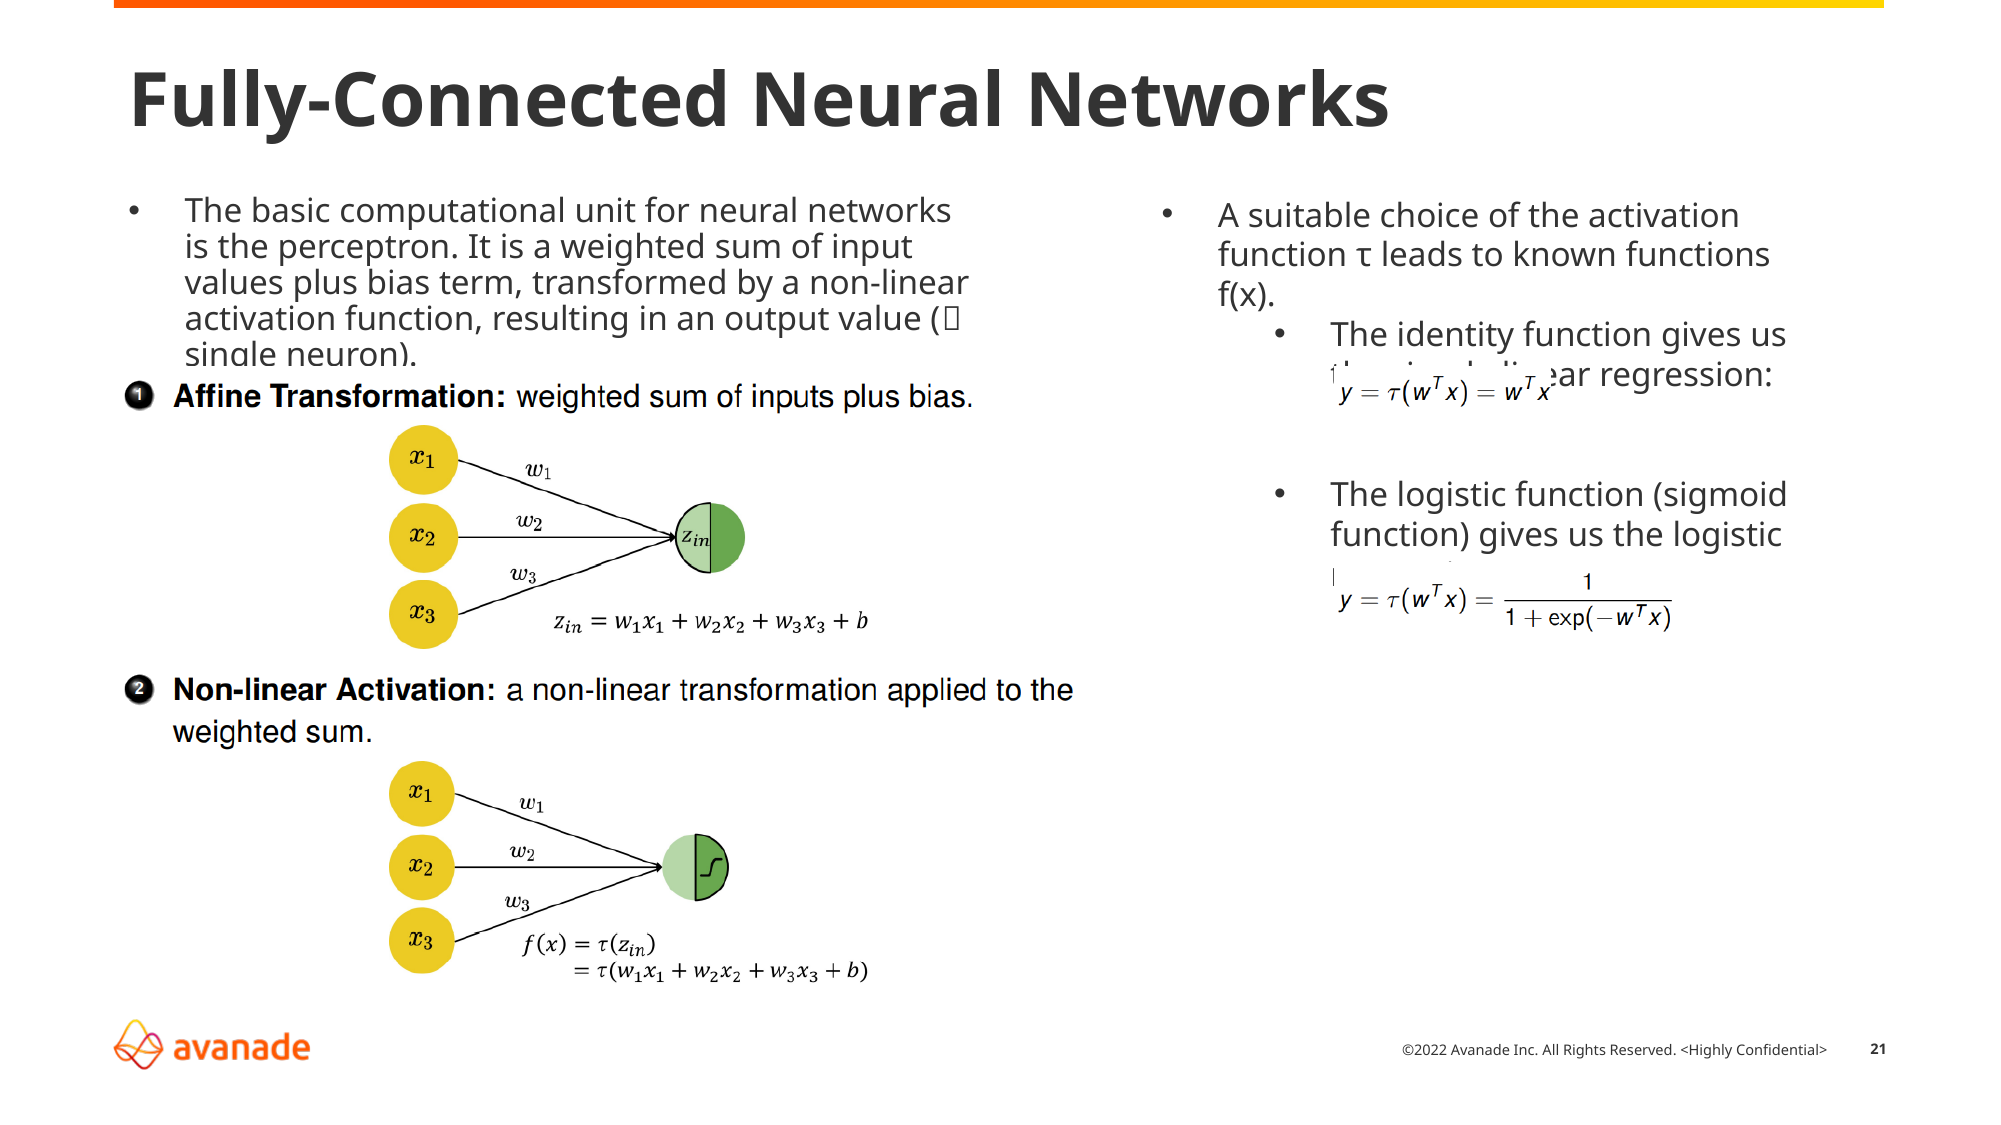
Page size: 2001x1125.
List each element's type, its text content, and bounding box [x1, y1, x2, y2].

picture [1334, 366, 1551, 415]
title Fully-Connected Neural Networks [113, 54, 1883, 219]
picture [1334, 562, 1680, 636]
text_box The basic computational unit for neural networks is the perceptron. It is a weighted sum of input values plus bias term, transformed by a non-linear activation function, resulting in an output value ( single neuron). [113, 186, 996, 291]
picture [93, 366, 1079, 1090]
text_box A suitable choice of the activation function τ leads to known functions f(x). The identity function gives us the simple linear regression: The logistic function (sigmoid function) gives us the logistic regression: [1146, 219, 1841, 706]
